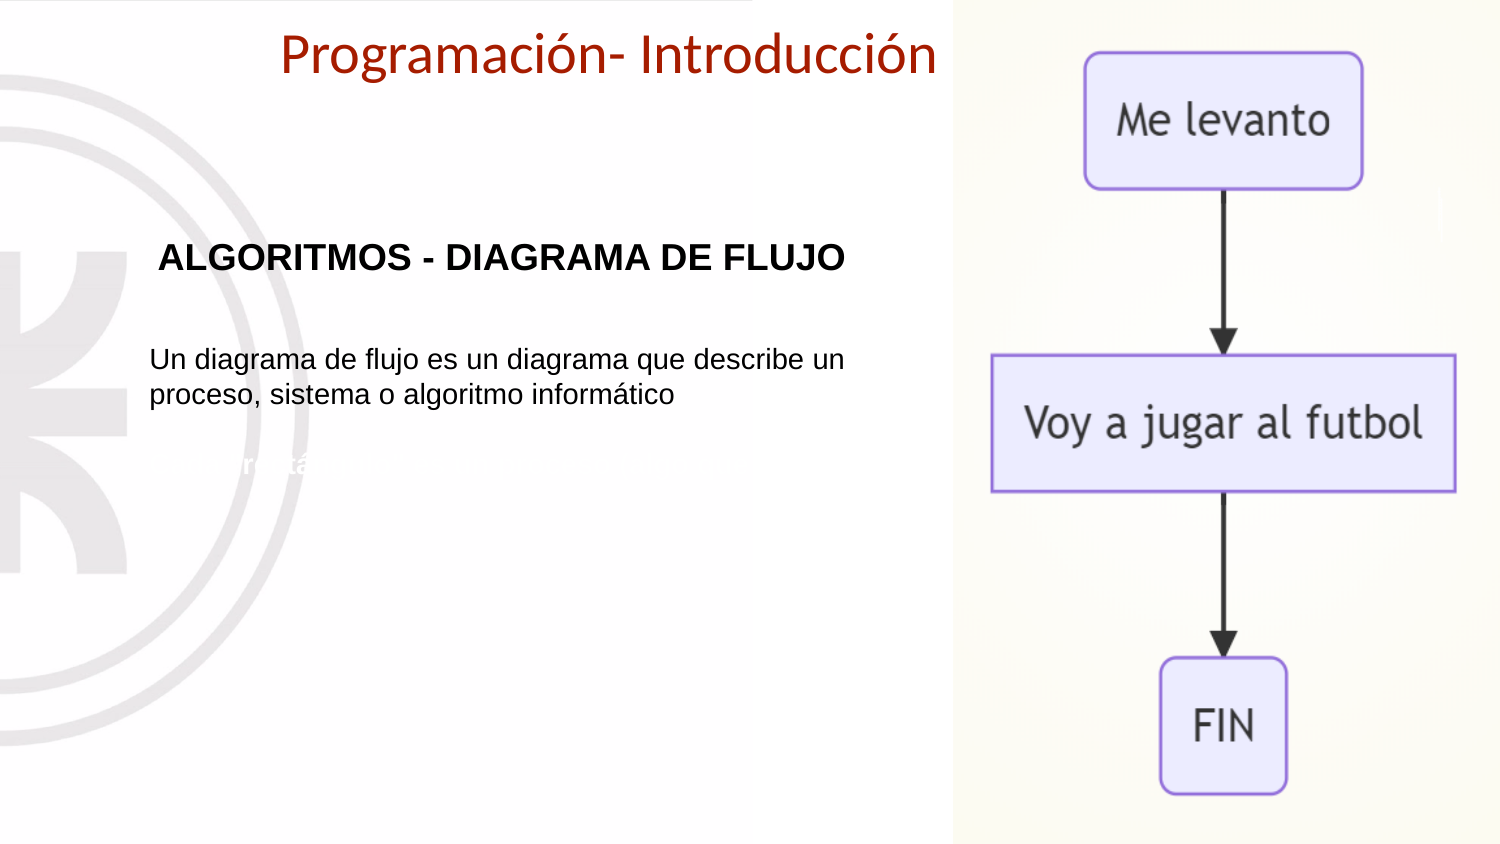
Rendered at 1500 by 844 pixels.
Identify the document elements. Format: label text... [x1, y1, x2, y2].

list ALGORITMOS - DIAGRAMA DE FLUJO Un diagrama de flujo es un diagrama que describe un proceso, sistema o algoritmo informático Cada "rectángulo" es un proceso (algo que hacemos) [134, 204, 948, 750]
title Programación- Introducción [0, 0, 951, 96]
picture [0, 0, 1500, 844]
